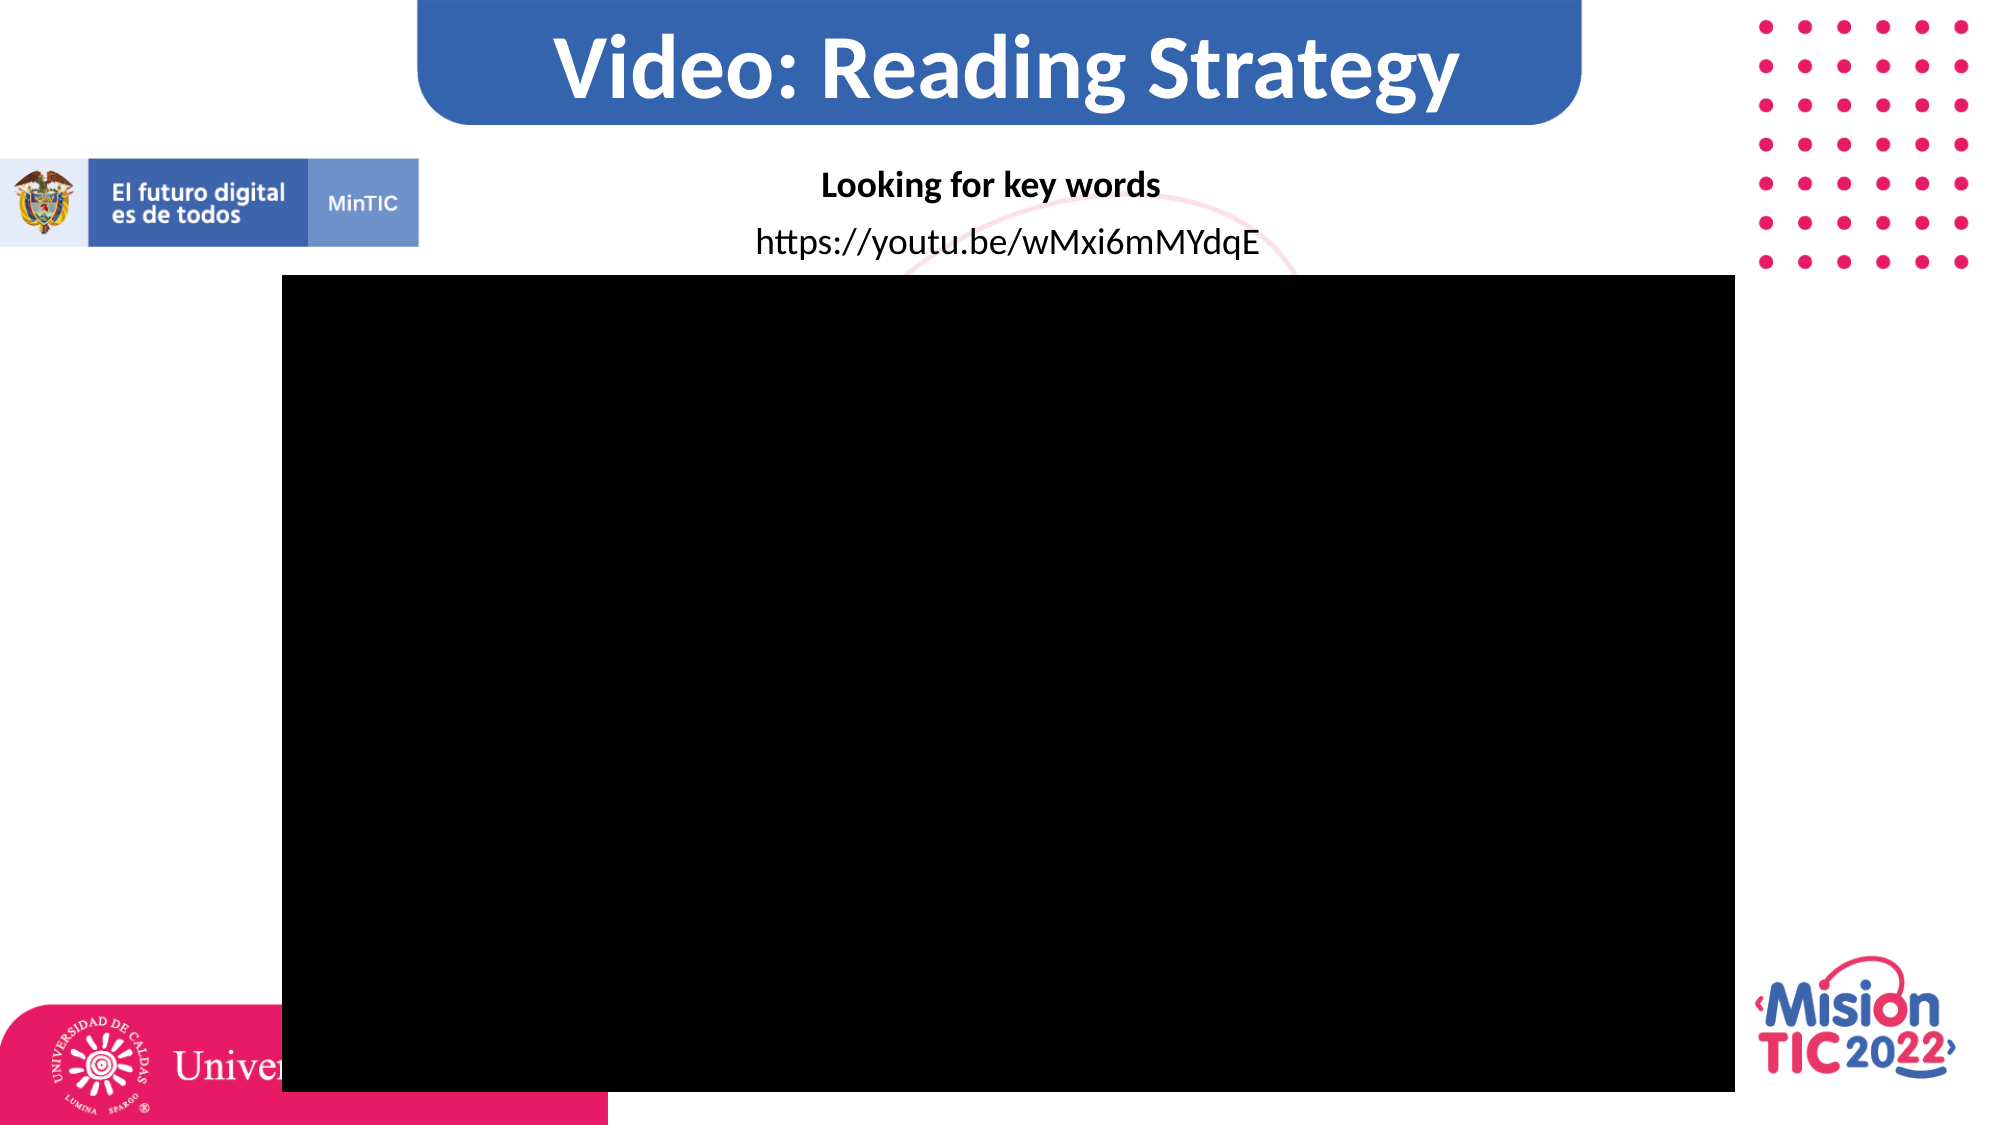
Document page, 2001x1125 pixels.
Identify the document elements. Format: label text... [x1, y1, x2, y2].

text_box Video: Reading Strategy [538, 0, 1478, 125]
text_box Looking for key words [806, 145, 1177, 209]
picture [0, 0, 2000, 1125]
text_box https://youtu.be/wMxi6mMYdqE [740, 209, 1276, 270]
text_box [281, 274, 1735, 1092]
